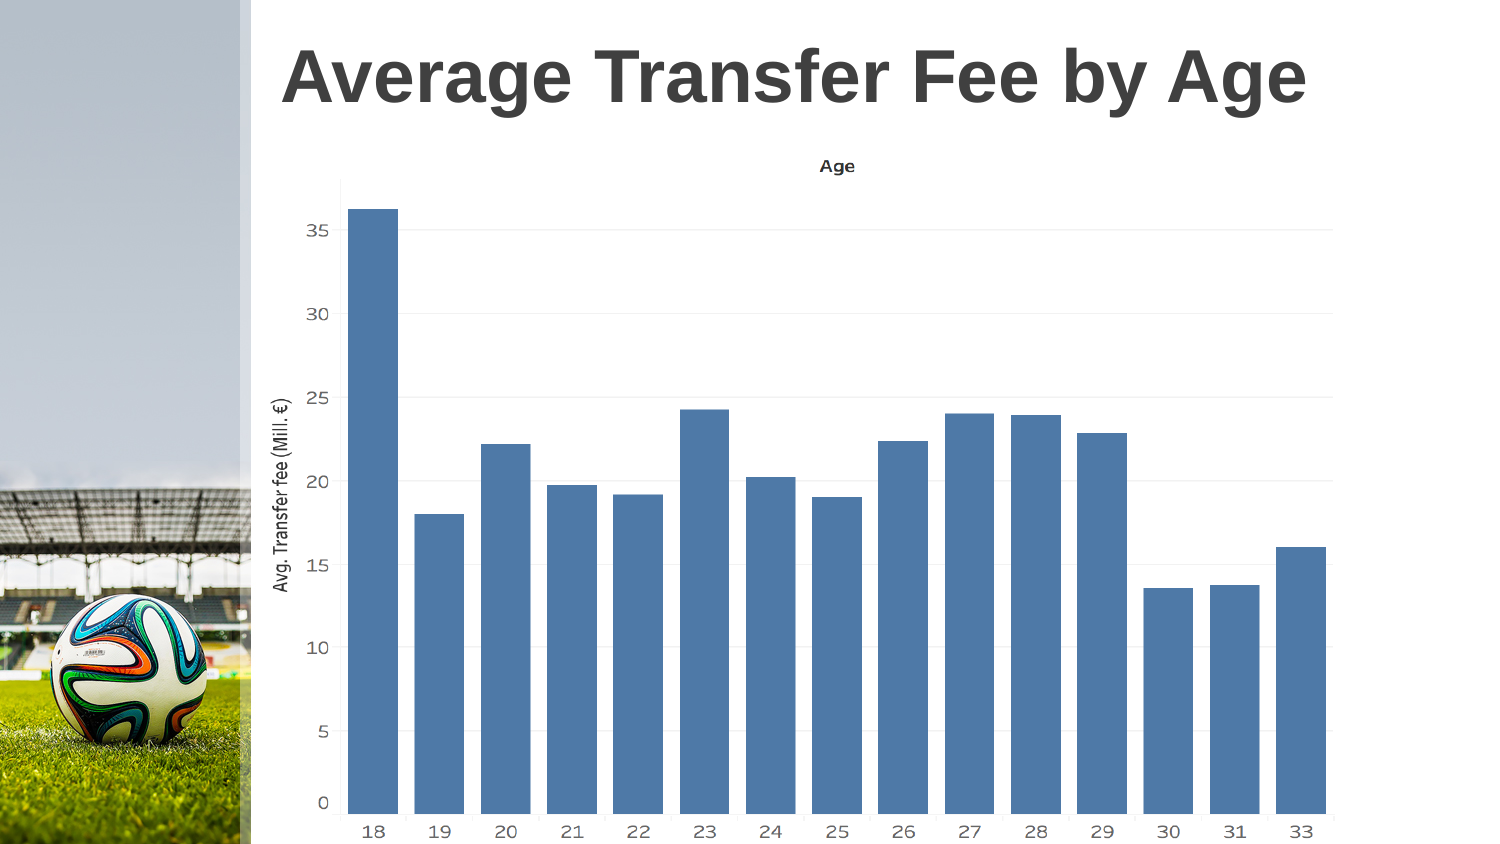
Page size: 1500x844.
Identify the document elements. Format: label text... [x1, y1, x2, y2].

picture [0, 0, 1500, 844]
title Average Transfer Fee by Age [265, 0, 1500, 146]
